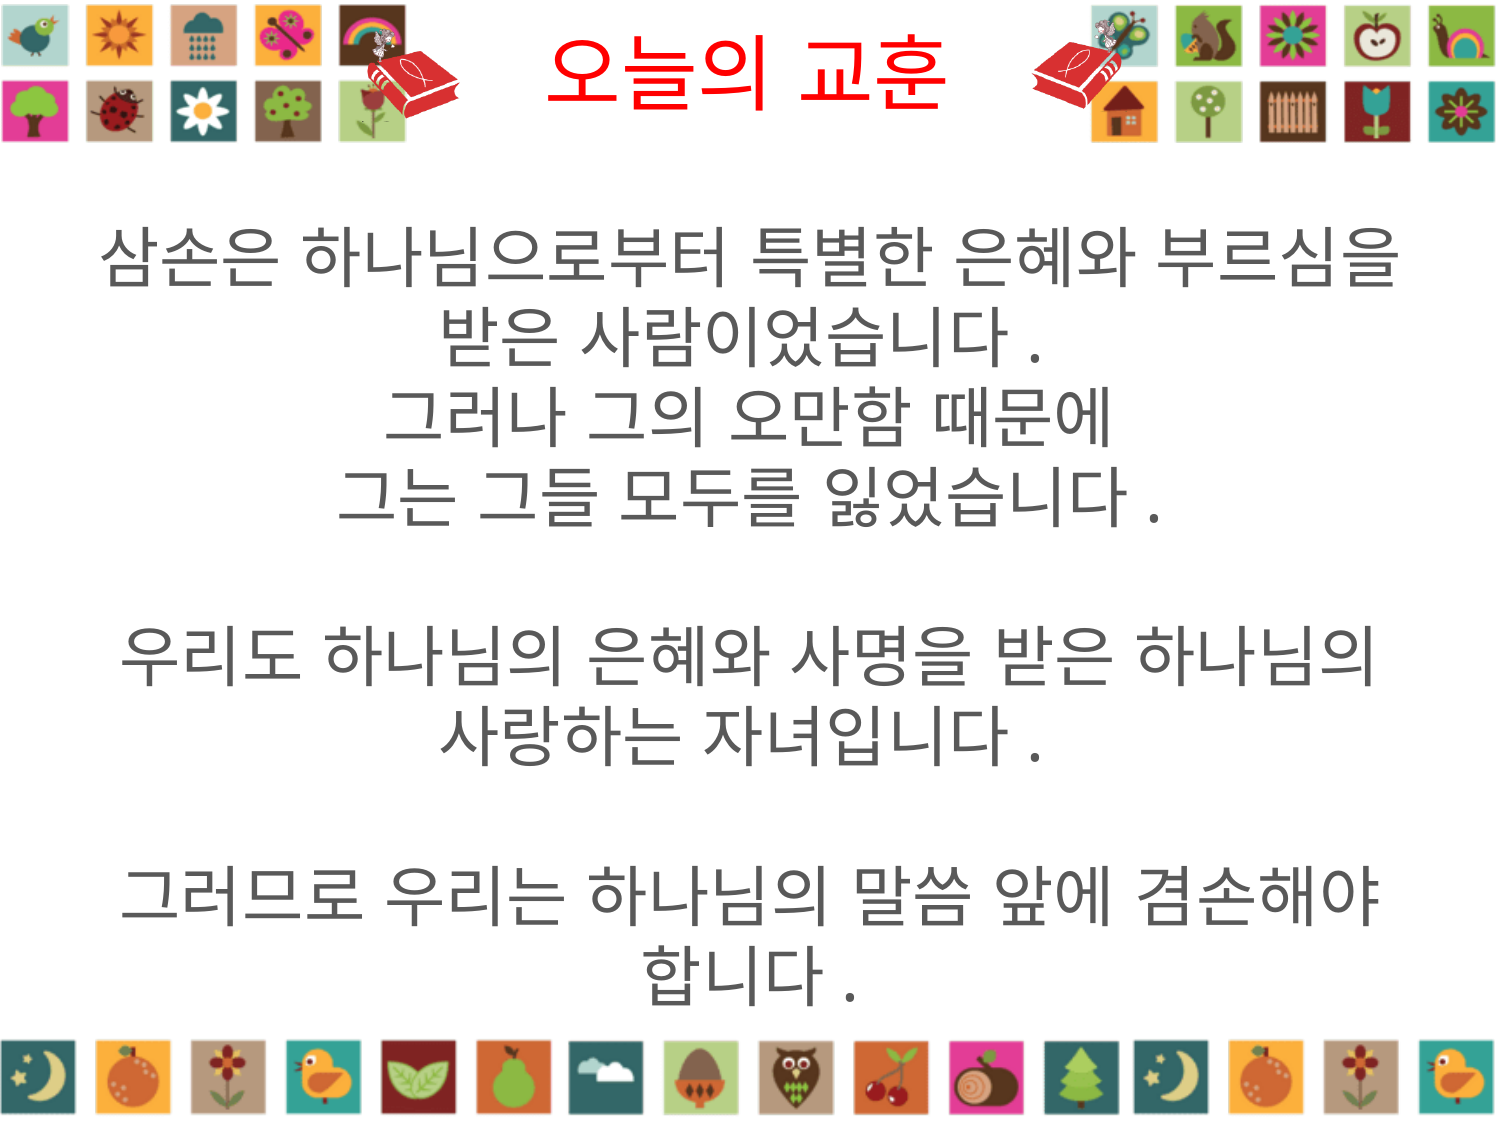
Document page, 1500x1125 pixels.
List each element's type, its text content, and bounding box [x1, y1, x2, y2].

picture [0, 3, 492, 150]
picture [999, 3, 1500, 150]
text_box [0, 1028, 1500, 1118]
text_box 오늘의 교훈 [489, 13, 1078, 129]
text_box 삼손은 하나님으로부터 특별한 은혜와 부르심을 받은 사람이었습니다. 그러나 그의 오만함 때문에 그는 그들 모두를 잃었습니다. 우리도 하나님의 은혜와 사명을 받은 하나님의 사랑하는 자녀입니다. 그러므로 우리는 하나님의 말씀 앞에 겸손해야 합니다. [76, 208, 1424, 1023]
